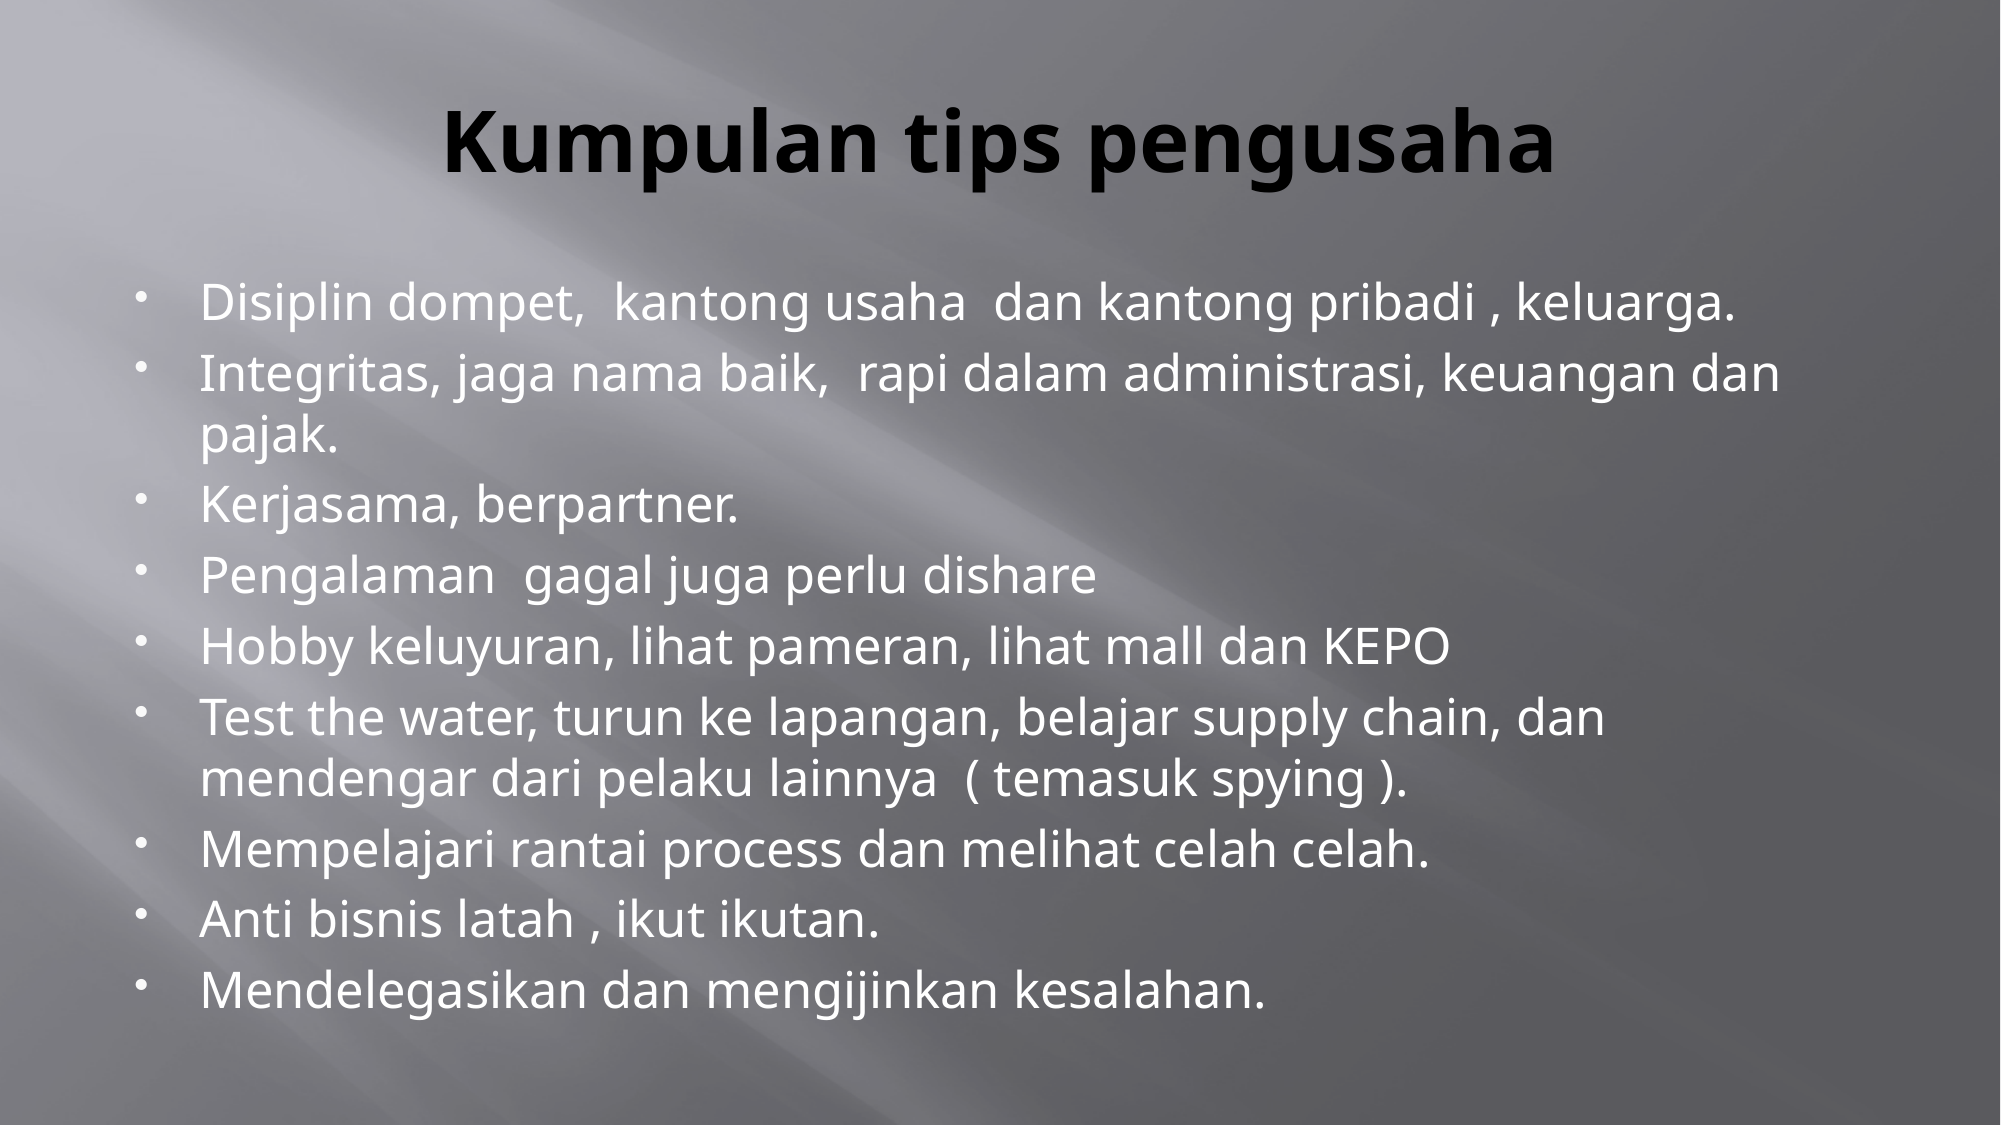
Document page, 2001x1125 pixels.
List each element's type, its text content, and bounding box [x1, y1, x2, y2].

title Kumpulan tips pengusaha [99, 45, 1900, 233]
list Disiplin dompet, kantong usaha dan kantong pribadi , keluarga. Integritas, jaga nama baik, rapi dalam administrasi, keuangan dan pajak. Kerjasama, berpartner. Pengalaman gagal juga perlu dishare Hobby keluyuran, lihat pameran, lihat mall dan KEPO Test the water, turun ke lapangan, belajar supply chain, dan mendengar dari pelaku lainnya ( temasuk spying ). Mempelajari rantai process dan melihat celah celah. Anti bisnis latah , ikut ikutan. Mendelegasikan dan mengijinkan kesalahan. [99, 262, 1900, 1035]
